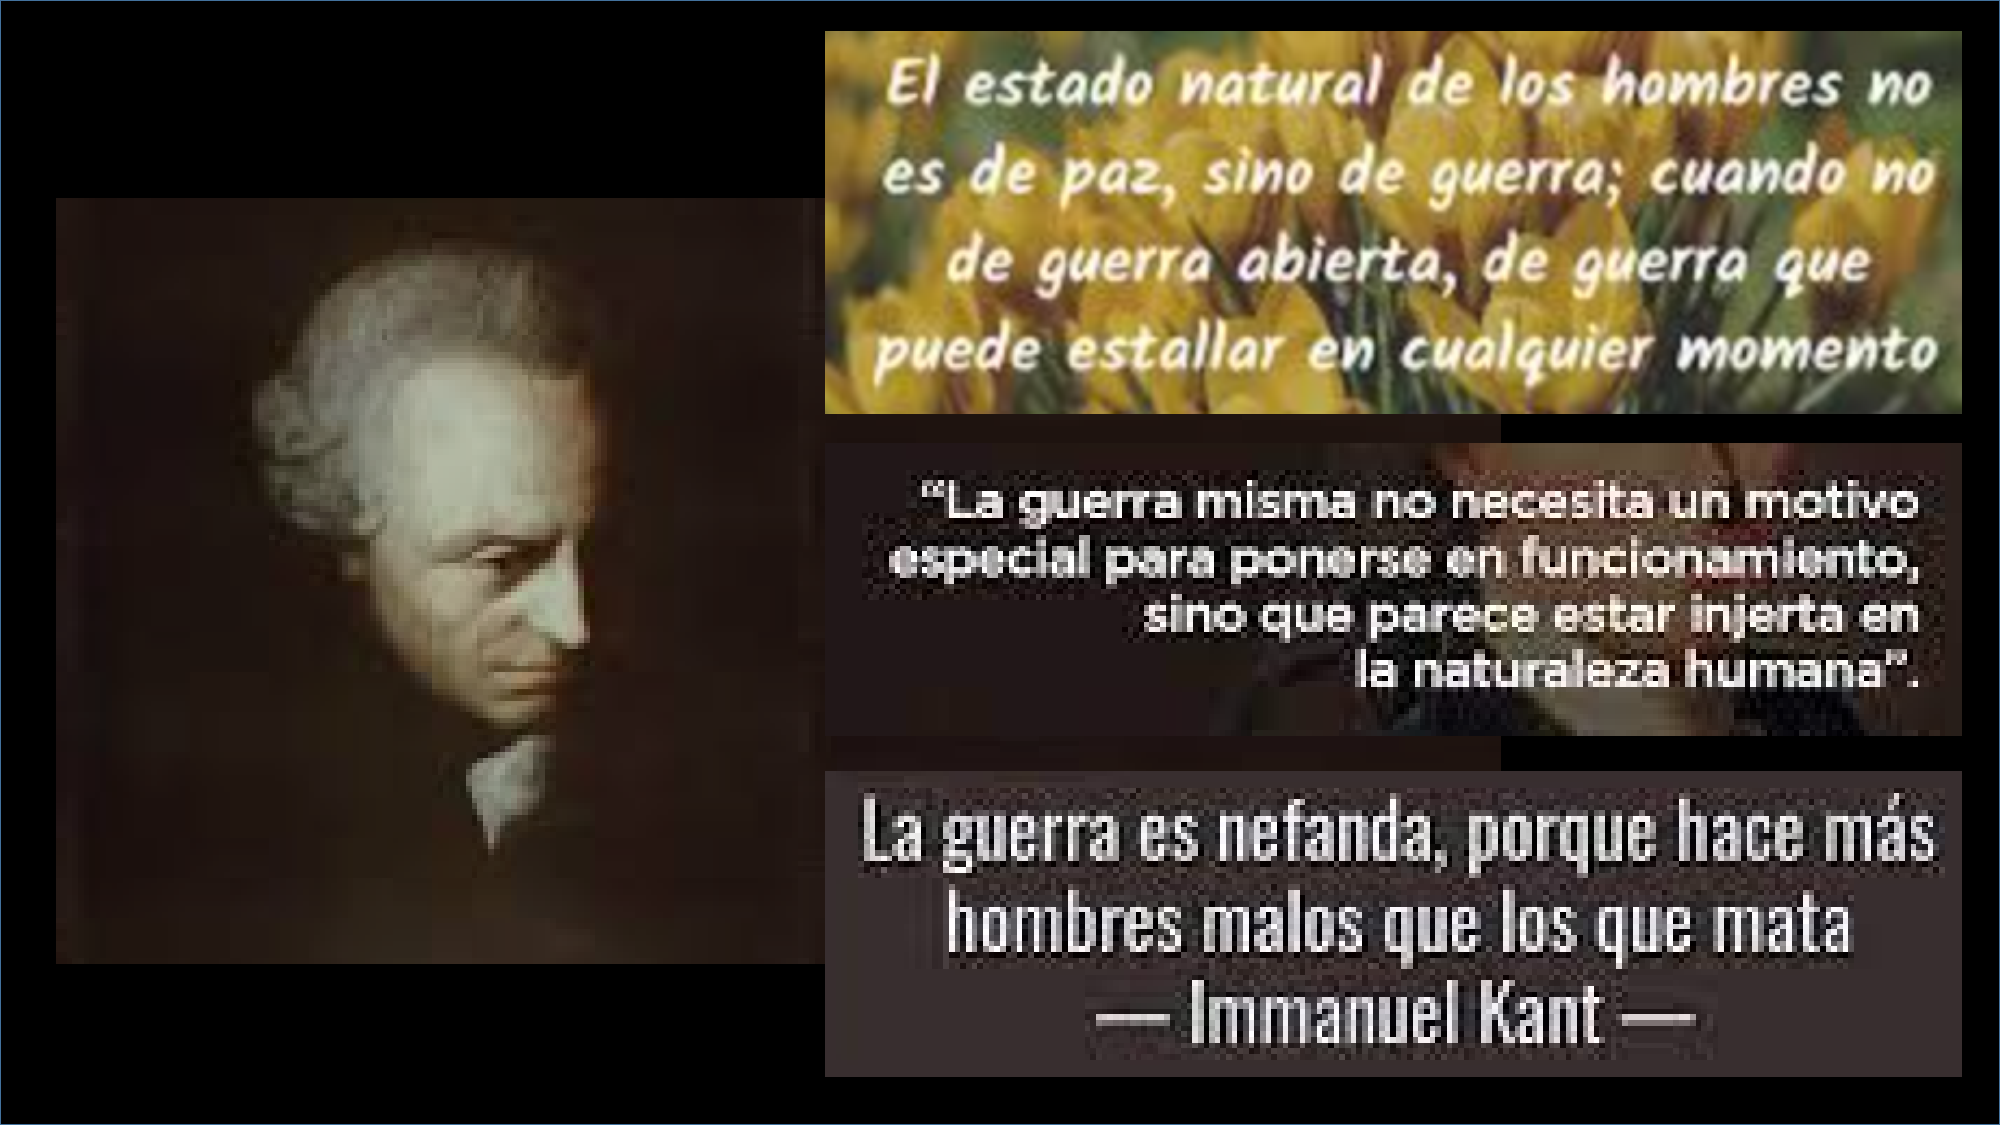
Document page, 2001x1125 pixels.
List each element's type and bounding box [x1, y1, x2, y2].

text_box [0, 0, 2000, 1125]
picture [56, 31, 1962, 1077]
